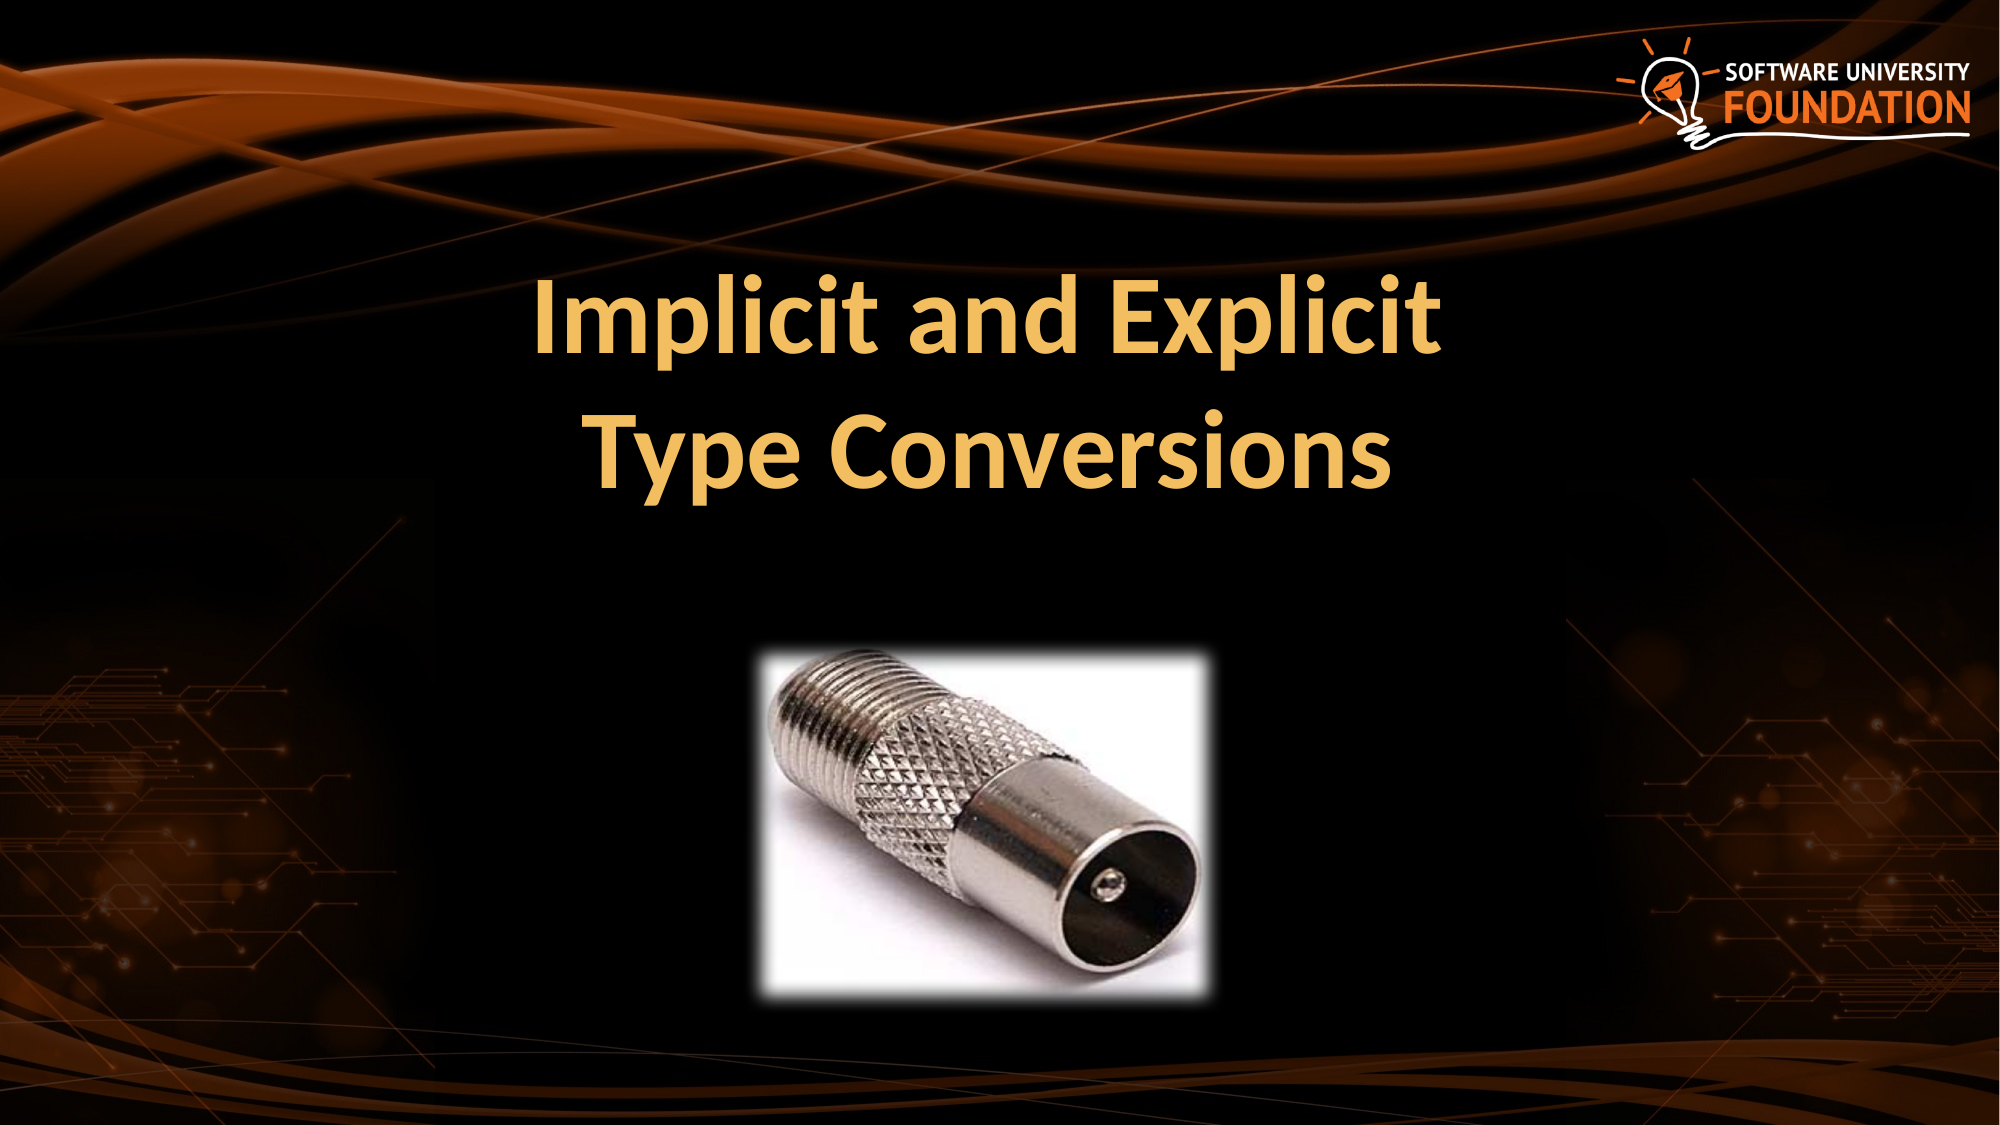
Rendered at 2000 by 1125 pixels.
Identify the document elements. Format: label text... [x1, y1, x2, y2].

title Implicit and Explicit Type Conversions [456, 232, 1520, 517]
picture [0, 0, 2000, 1125]
